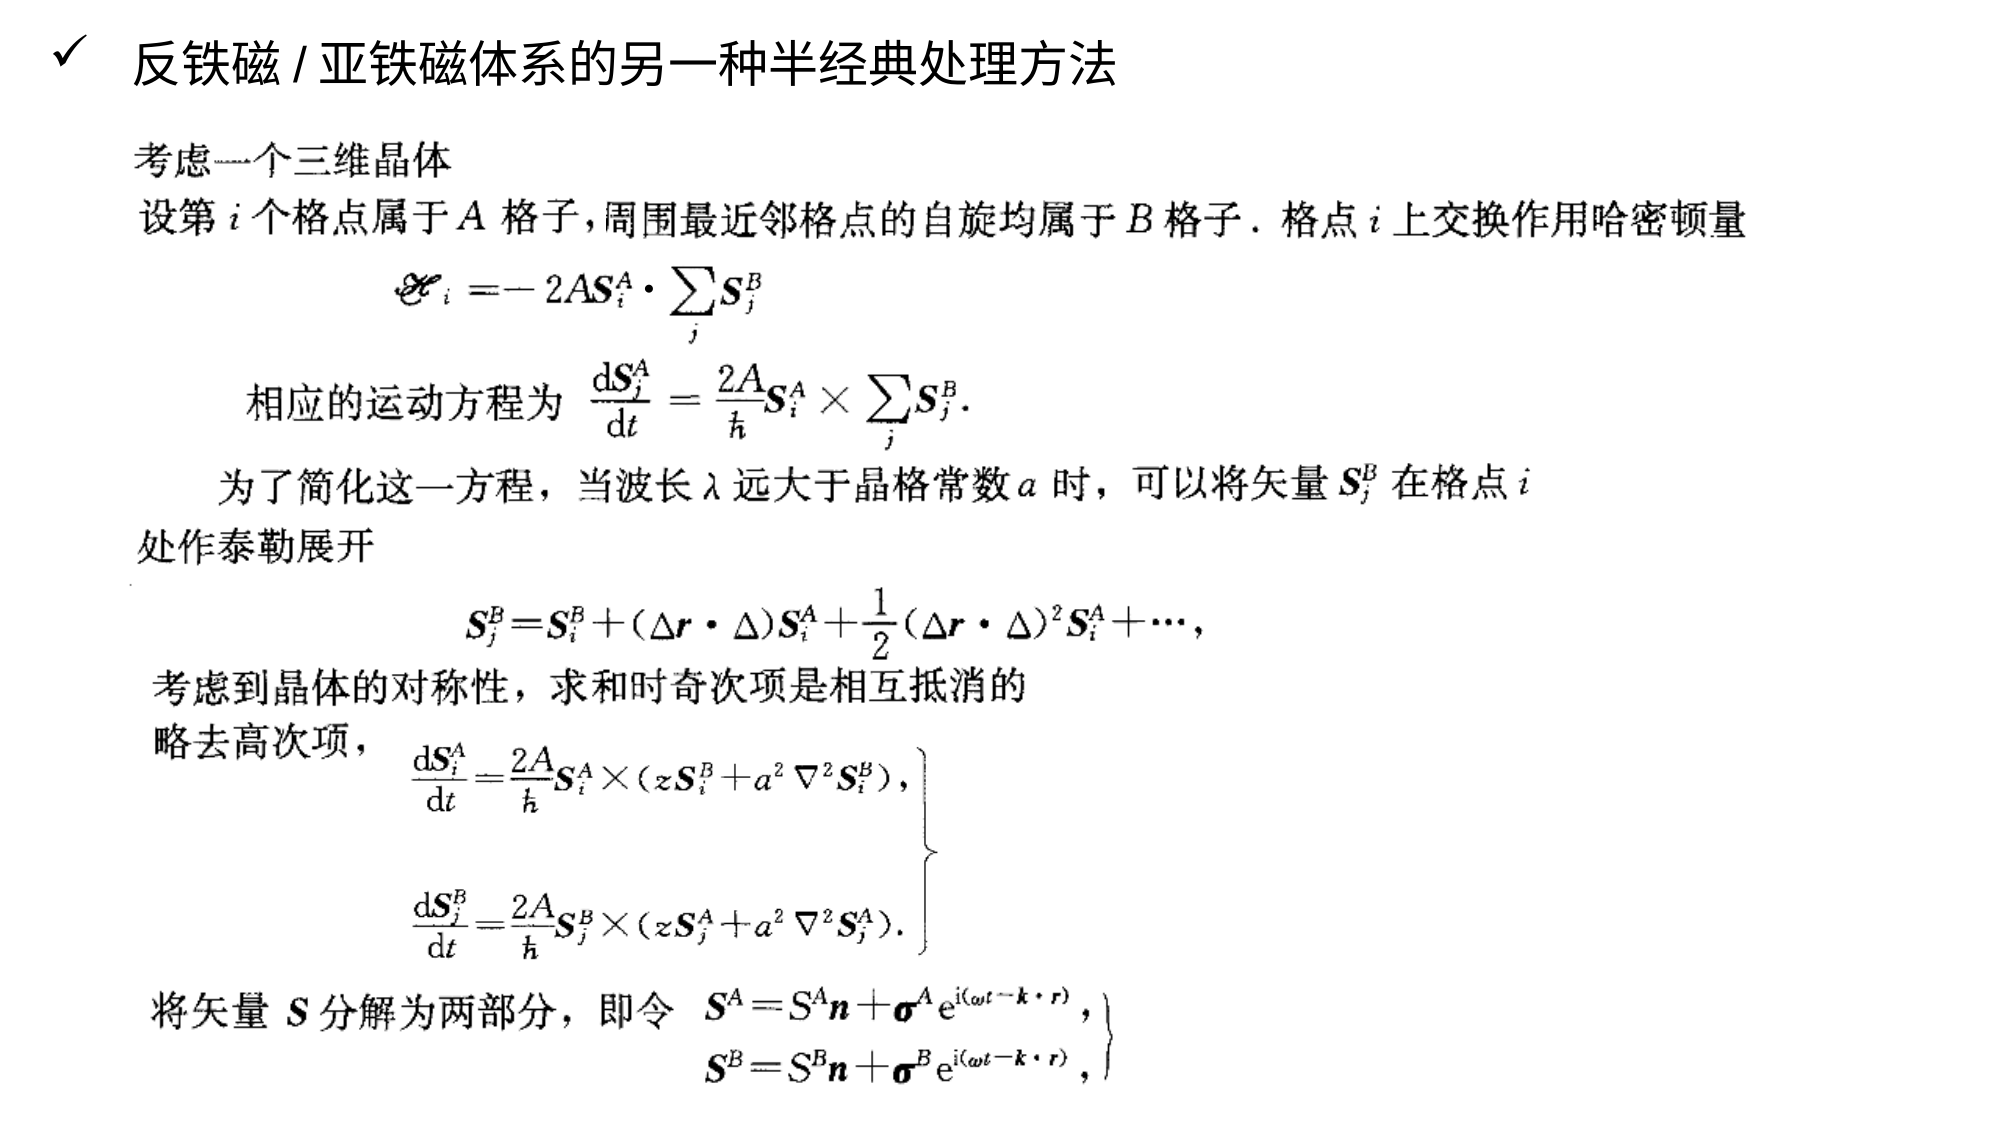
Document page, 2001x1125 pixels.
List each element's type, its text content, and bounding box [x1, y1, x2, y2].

picture [233, 259, 970, 457]
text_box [643, 281, 659, 300]
picture [127, 134, 1747, 247]
text_box 反铁磁/亚铁磁体系的另一种半经典处理方法 [34, 24, 1134, 100]
picture [143, 968, 1119, 1094]
picture [127, 462, 1541, 765]
picture [371, 259, 643, 322]
picture [388, 732, 942, 962]
